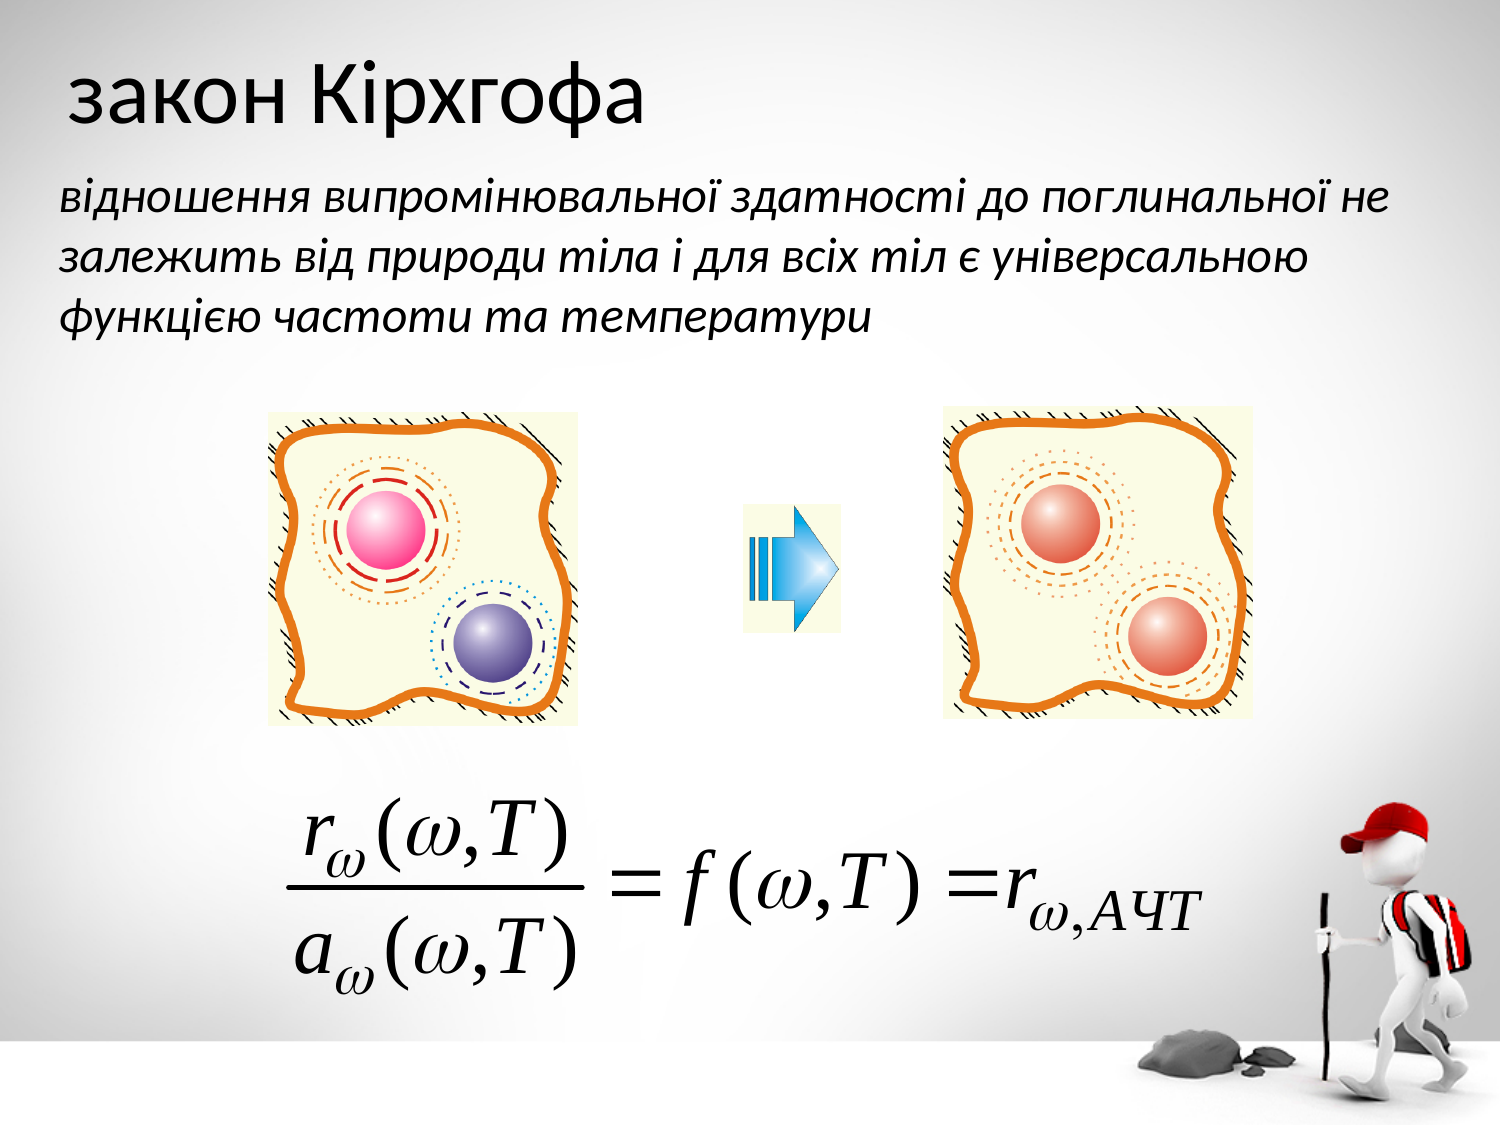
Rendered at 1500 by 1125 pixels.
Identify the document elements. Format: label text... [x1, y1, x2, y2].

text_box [270, 787, 1230, 1001]
picture [0, 0, 1500, 1125]
text_box відношення випромінювальної здатності до поглинальної не залежить від природи тіла і для всіх тіл є універсальною функцією частоти та температури [43, 154, 1444, 350]
text_box закон Кірхгофа [53, 24, 664, 150]
